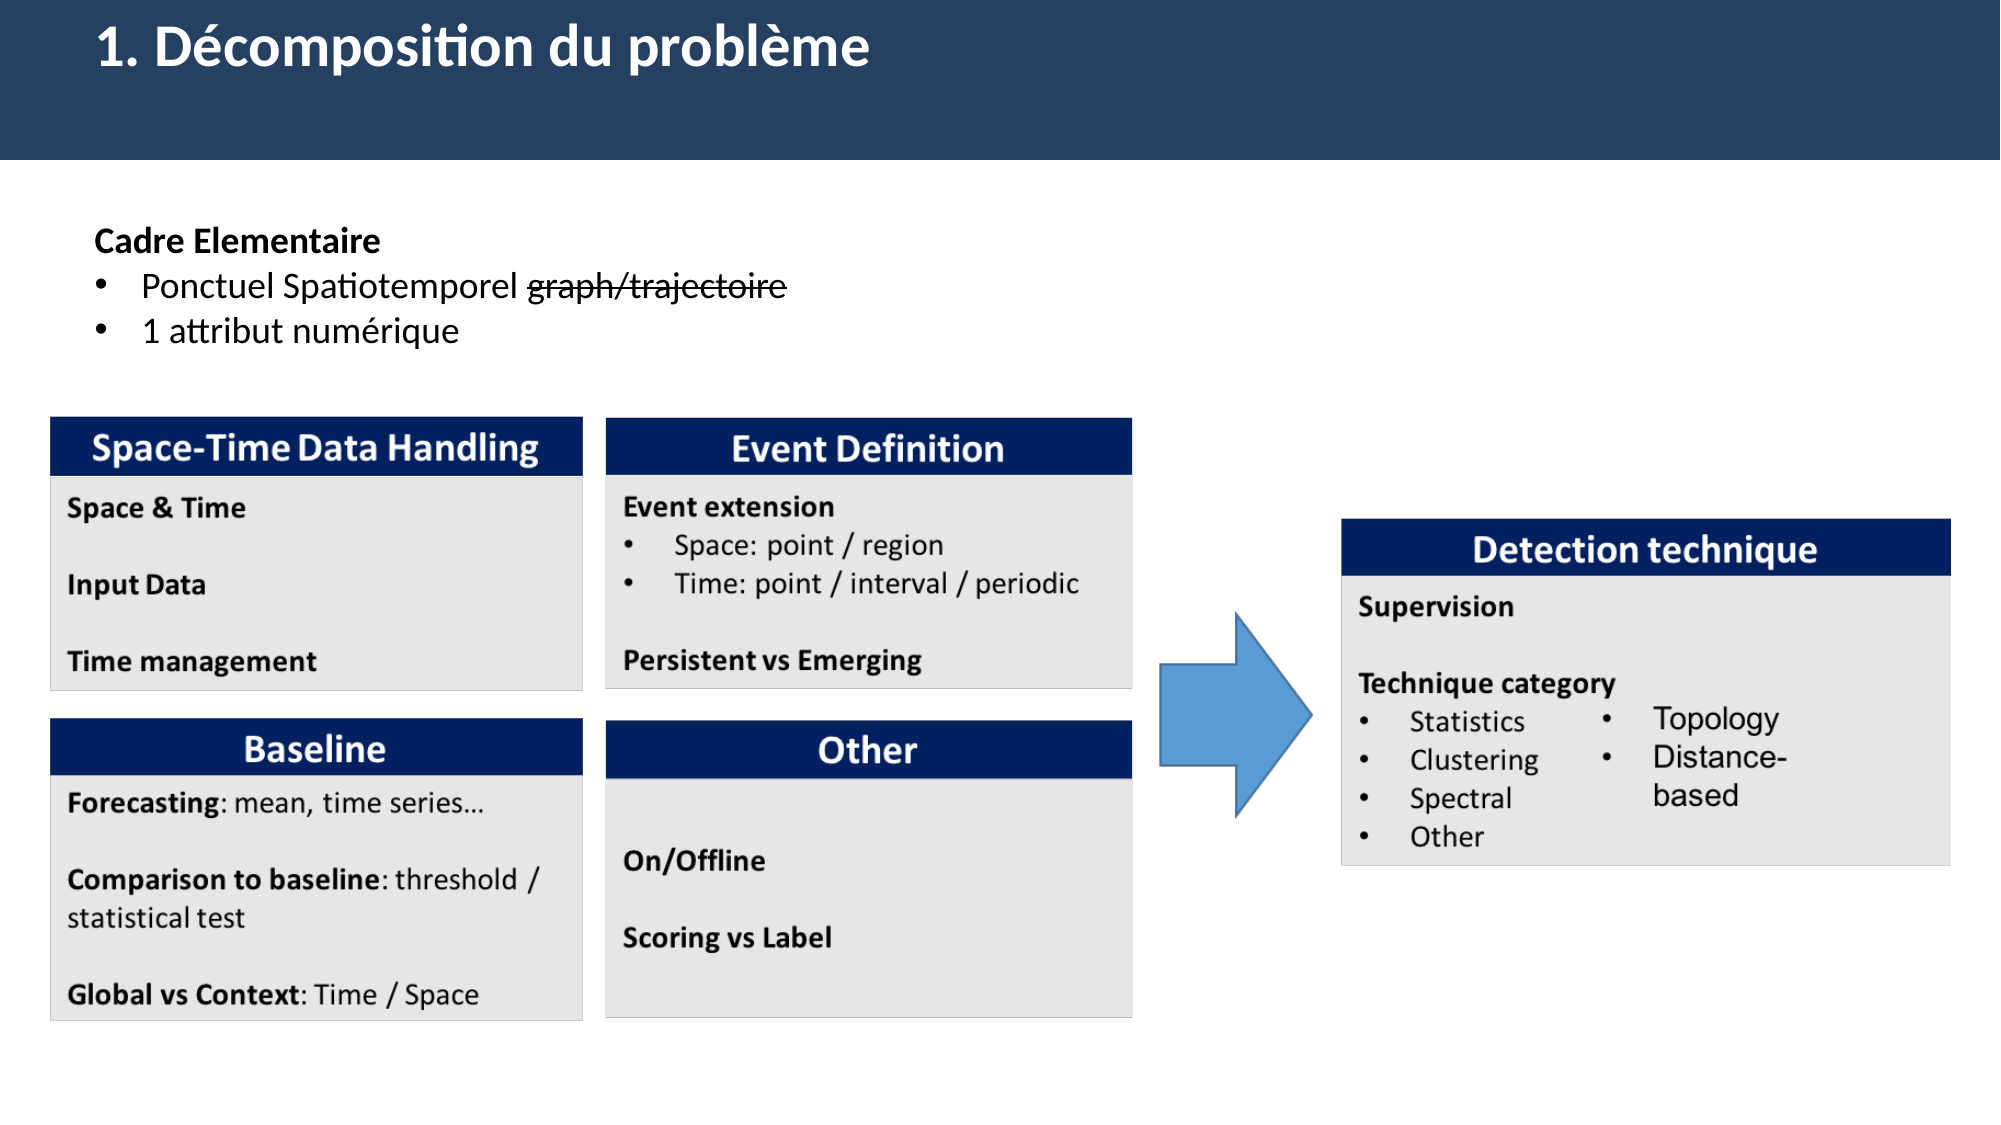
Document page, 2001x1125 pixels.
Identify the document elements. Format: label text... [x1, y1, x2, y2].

text_box Cadre Elementaire Ponctuel Spatiotemporel graph/trajectoire 1 attribut numérique [79, 208, 1920, 359]
picture [48, 408, 1951, 1034]
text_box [0, 0, 2000, 160]
